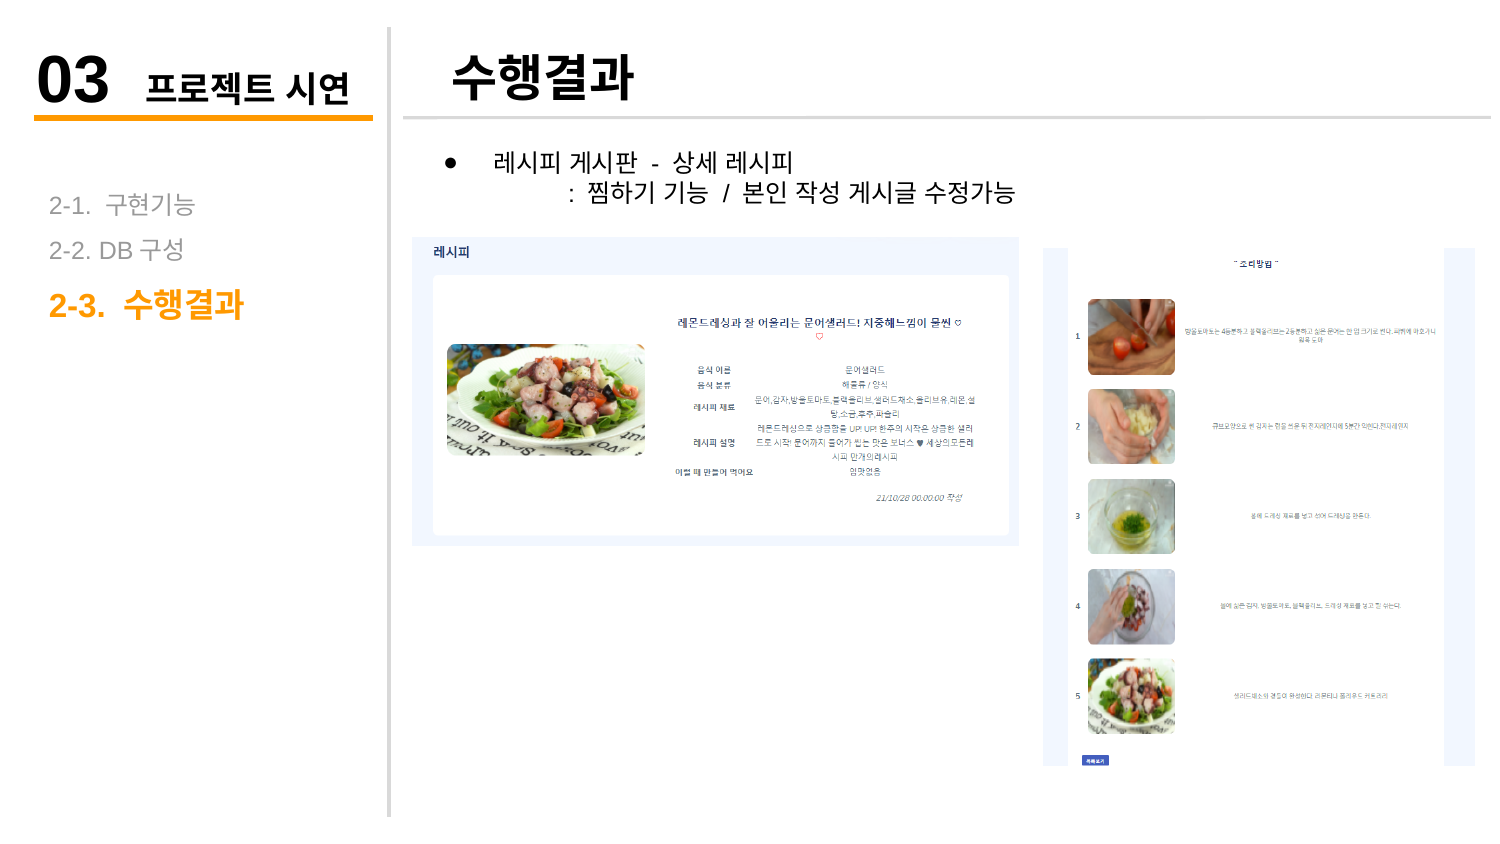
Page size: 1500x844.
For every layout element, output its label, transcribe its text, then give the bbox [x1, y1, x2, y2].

picture [411, 237, 1019, 546]
picture [1043, 248, 1476, 766]
text_box 03 프로젝트 시연 [21, 21, 437, 132]
text_box 수행결과 [436, 31, 939, 115]
text_box 2-1. 구현기능 2-2. DB구성 2-3. 수행결과 [33, 159, 295, 340]
text_box 레시피 게시판 - 상세 레시피 : 찜하기 기능 / 본인 작성 게시글 수정가능 [403, 132, 1403, 223]
